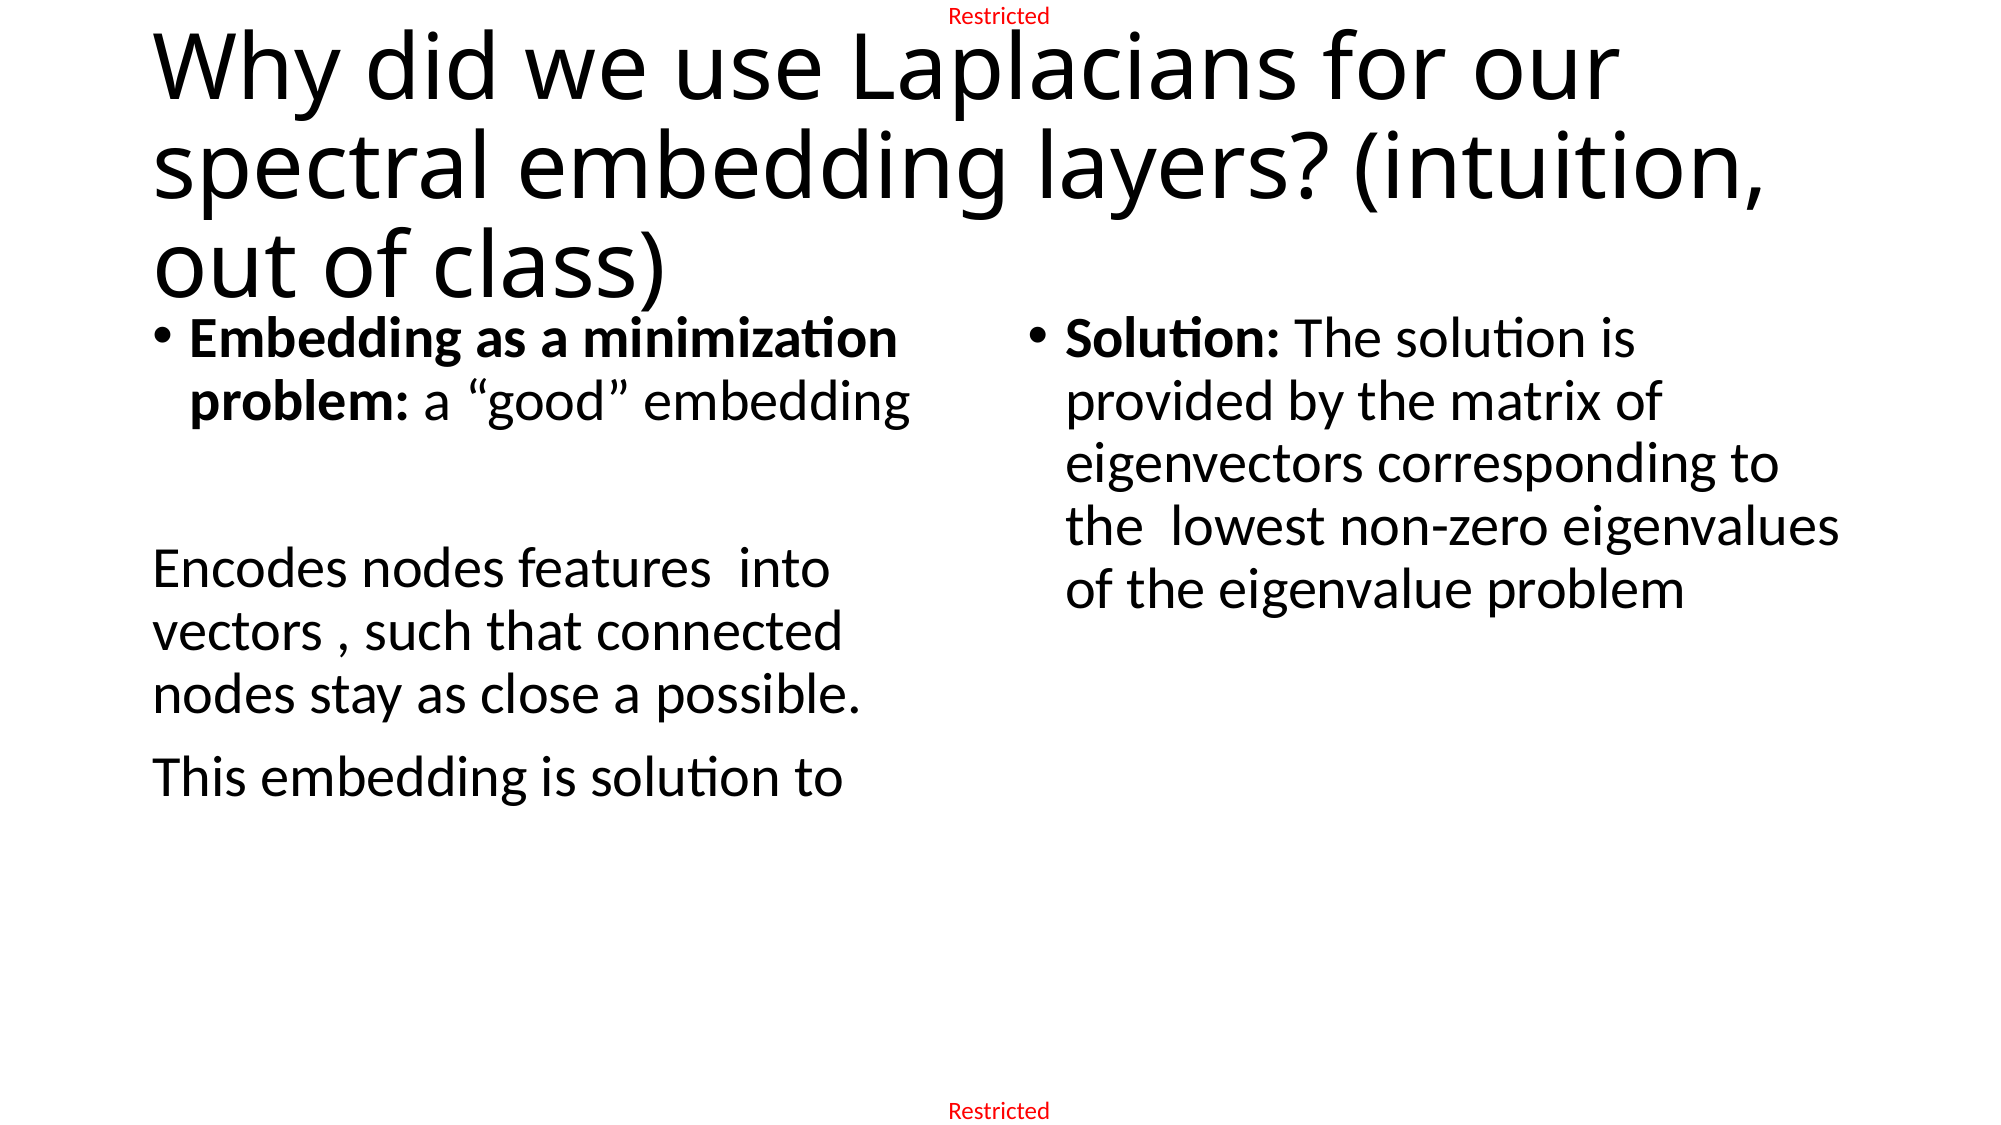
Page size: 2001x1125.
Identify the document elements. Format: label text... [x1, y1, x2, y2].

title Why did we use Laplacians for our spectral embedding layers? (intuition, out of class) [137, 59, 1863, 278]
